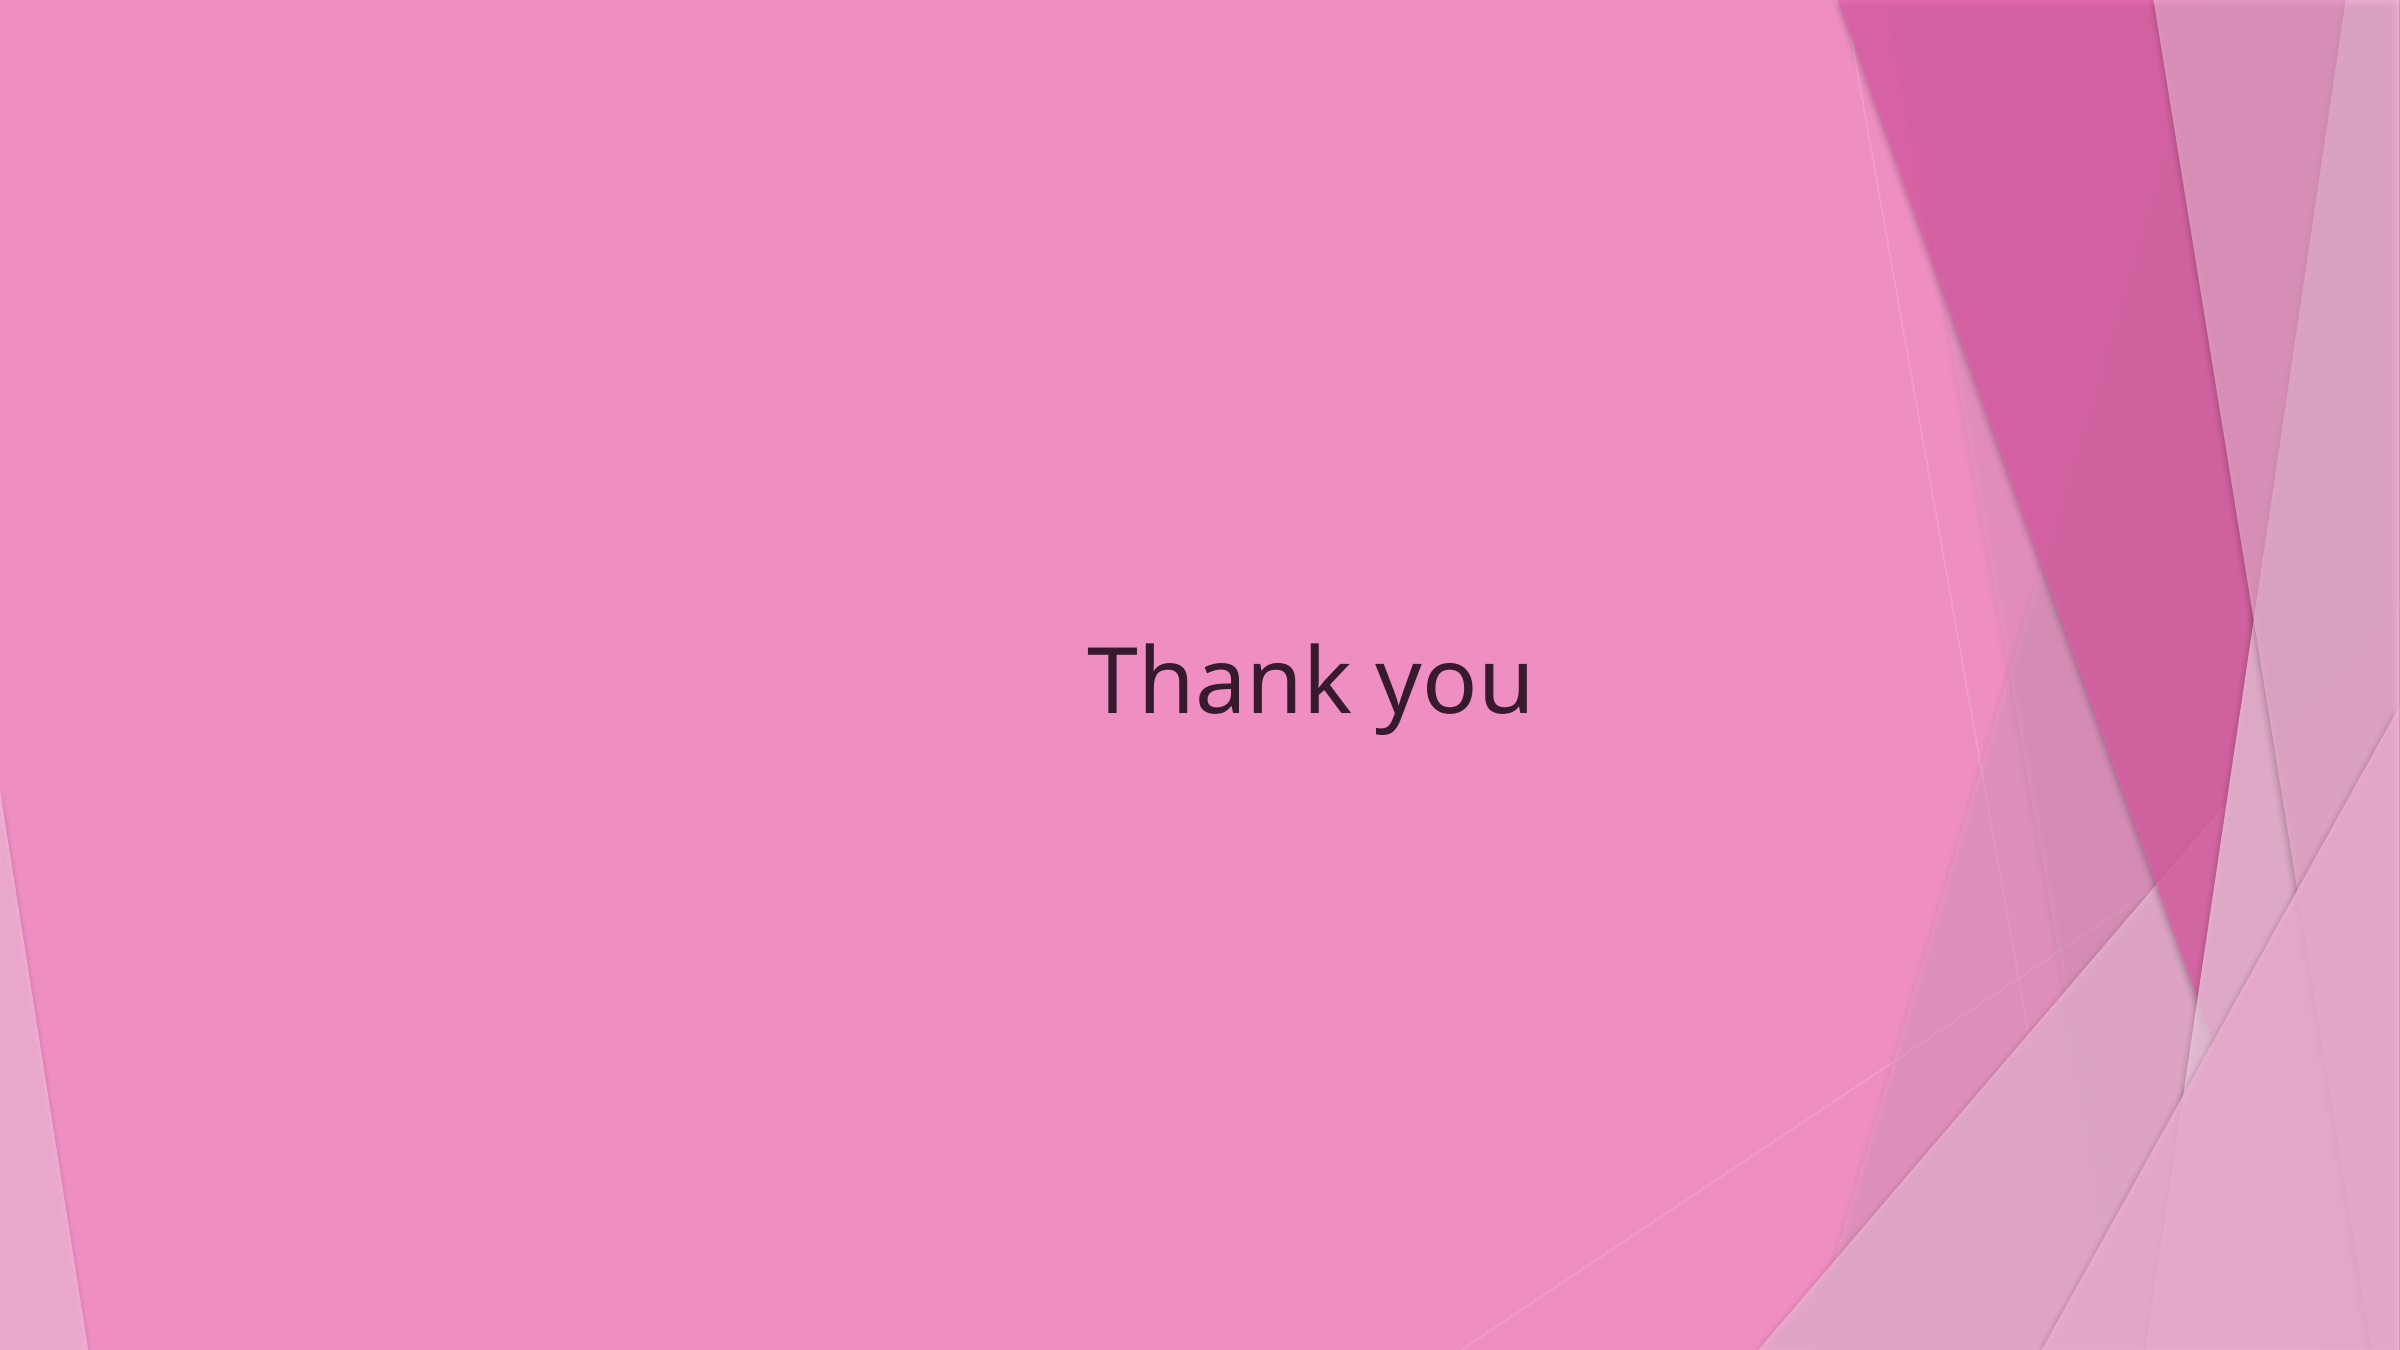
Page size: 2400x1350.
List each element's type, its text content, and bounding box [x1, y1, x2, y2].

text_box Thank you [137, 617, 1400, 733]
